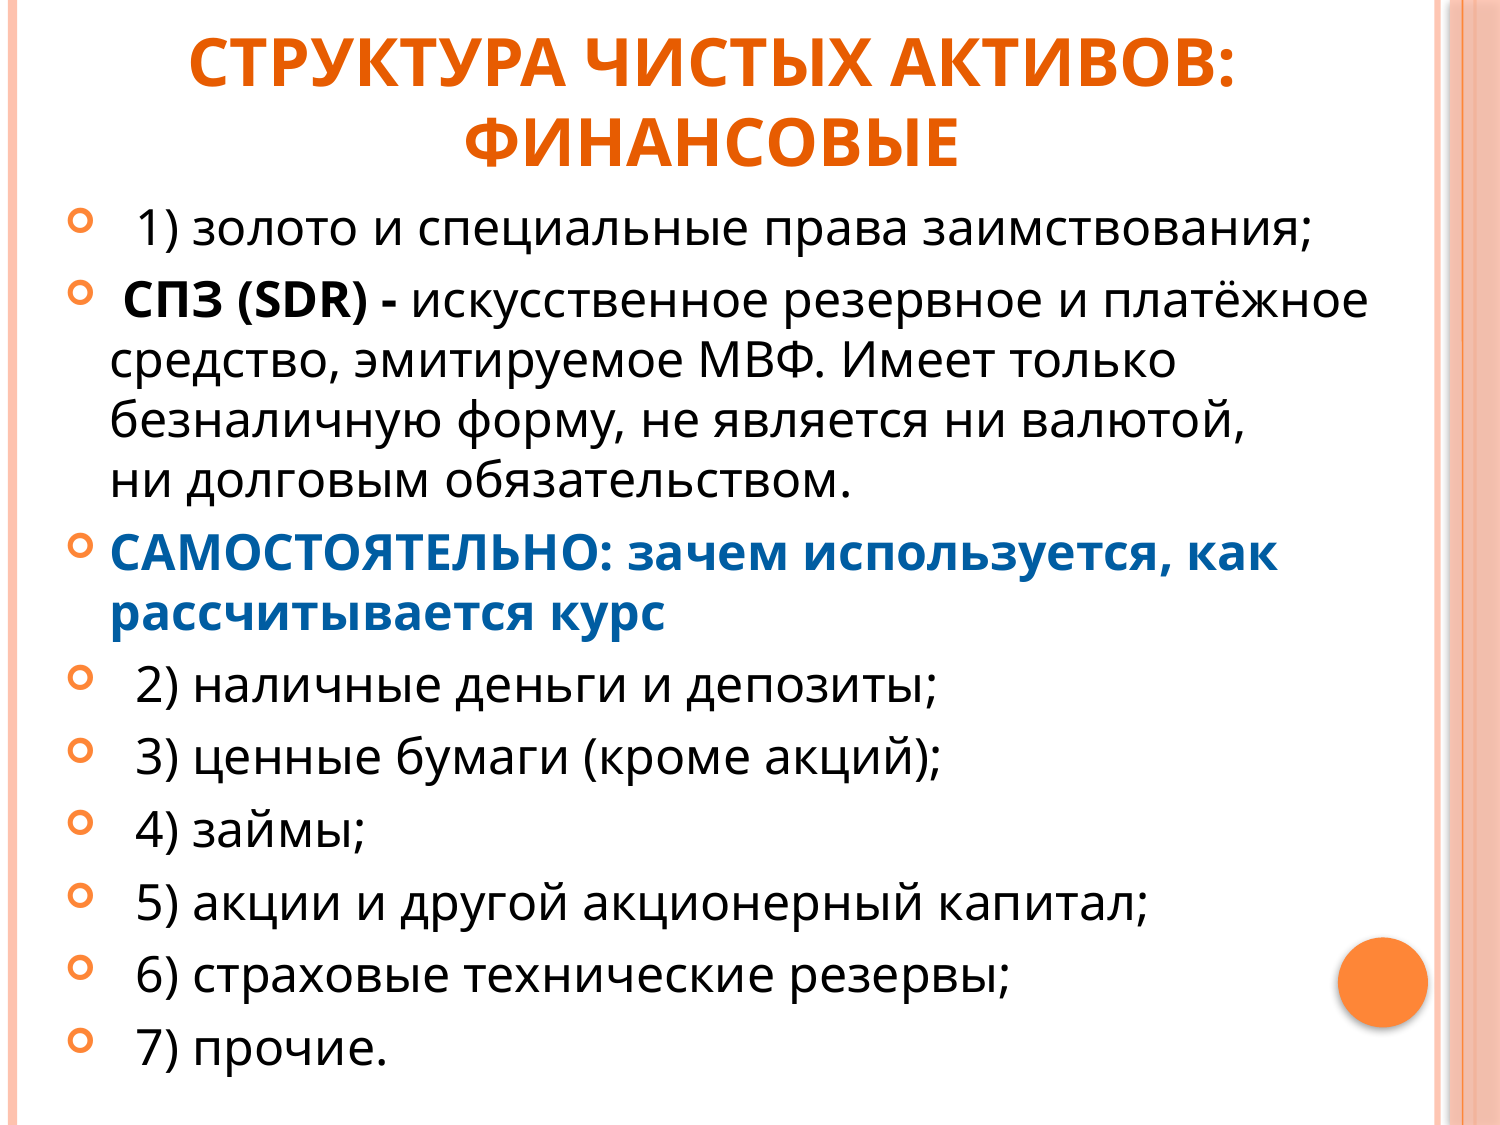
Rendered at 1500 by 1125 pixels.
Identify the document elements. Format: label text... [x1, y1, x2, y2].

title СТРУКТУРА ЧИСТЫХ АКТИВОВ: ФИНАНСОВЫЕ [99, 0, 1325, 188]
list 1) золото и специальные права заимствования; СПЗ (SDR) - искусственное резервное и платёжное средство, эмитируемое МВФ. Имеет только безналичную форму, не является ни валютой, ни долговым обязательством. САМОСТОЯТЕЛЬНО: зачем используется, как рассчитывается курс 2) наличные деньги и депозиты; 3) ценные бумаги (кроме акций); 4) займы; 5) акции и другой акционерный капитал; 6) страховые технические резервы; 7) прочие. [50, 187, 1438, 1100]
